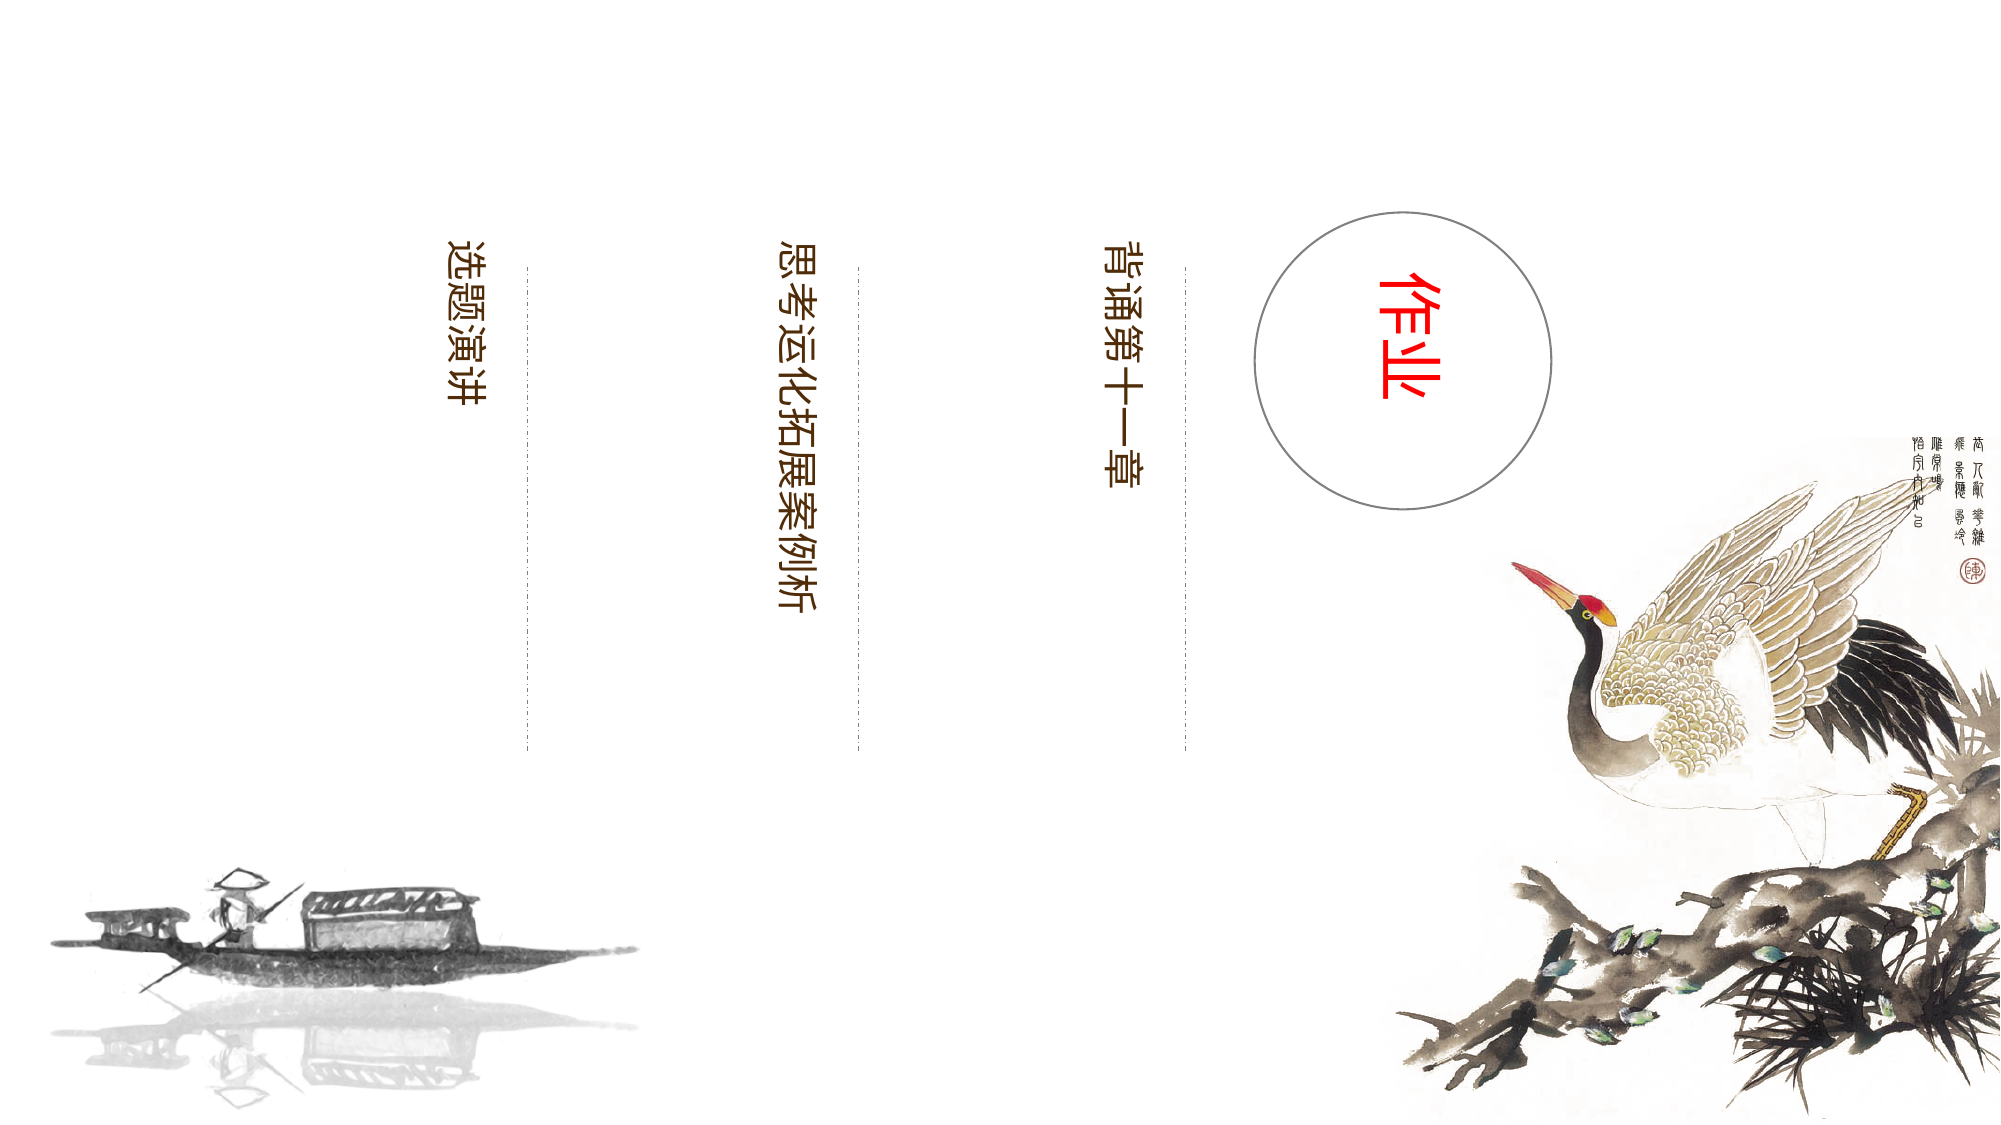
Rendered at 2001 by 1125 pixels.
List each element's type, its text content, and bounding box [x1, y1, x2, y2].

text_box 思考运化拓展案例析 [750, 225, 857, 740]
text_box 背诵第十一章 [1077, 225, 1183, 740]
text_box 作业 [1348, 255, 1460, 478]
picture [0, 819, 697, 1125]
text_box 选题演讲 [419, 225, 526, 740]
text_box [1253, 211, 1553, 504]
picture [1357, 437, 2000, 1125]
